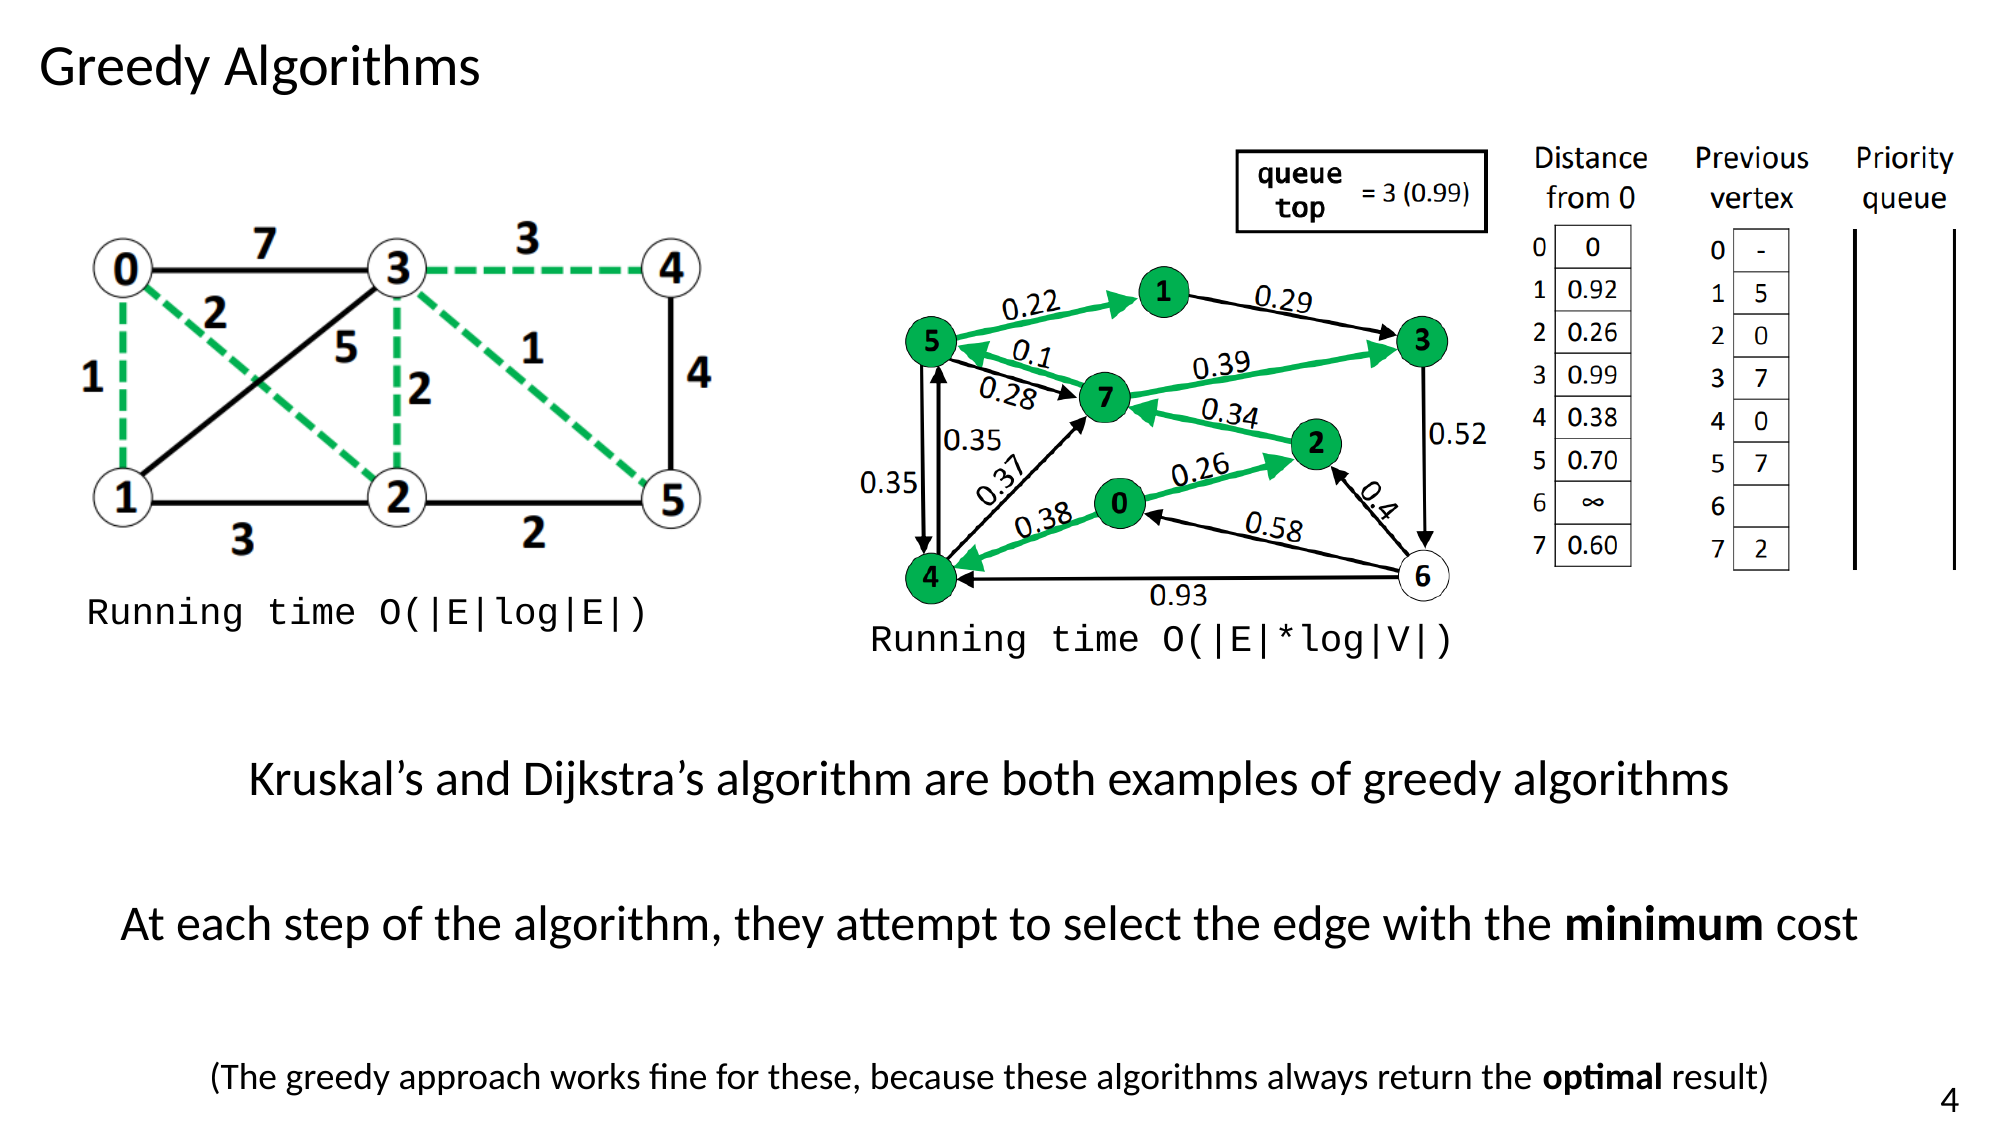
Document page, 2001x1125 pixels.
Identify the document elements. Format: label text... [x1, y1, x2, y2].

picture [841, 130, 1963, 668]
text_box 4 [1925, 1068, 1997, 1114]
text_box Running time O(|E|log|E|) [71, 579, 841, 640]
text_box Greedy Algorithms [25, 19, 497, 105]
text_box (The greedy approach works fine for these, because these algorithms always return the optimal result) [194, 1044, 1785, 1105]
text_box At each step of the algorithm, they attempt to select the edge with the minimum cost [105, 883, 1874, 959]
picture [37, 213, 767, 563]
text_box Kruskal’s and Dijkstra’s algorithm are both examples of greedy algorithms [234, 737, 1745, 813]
